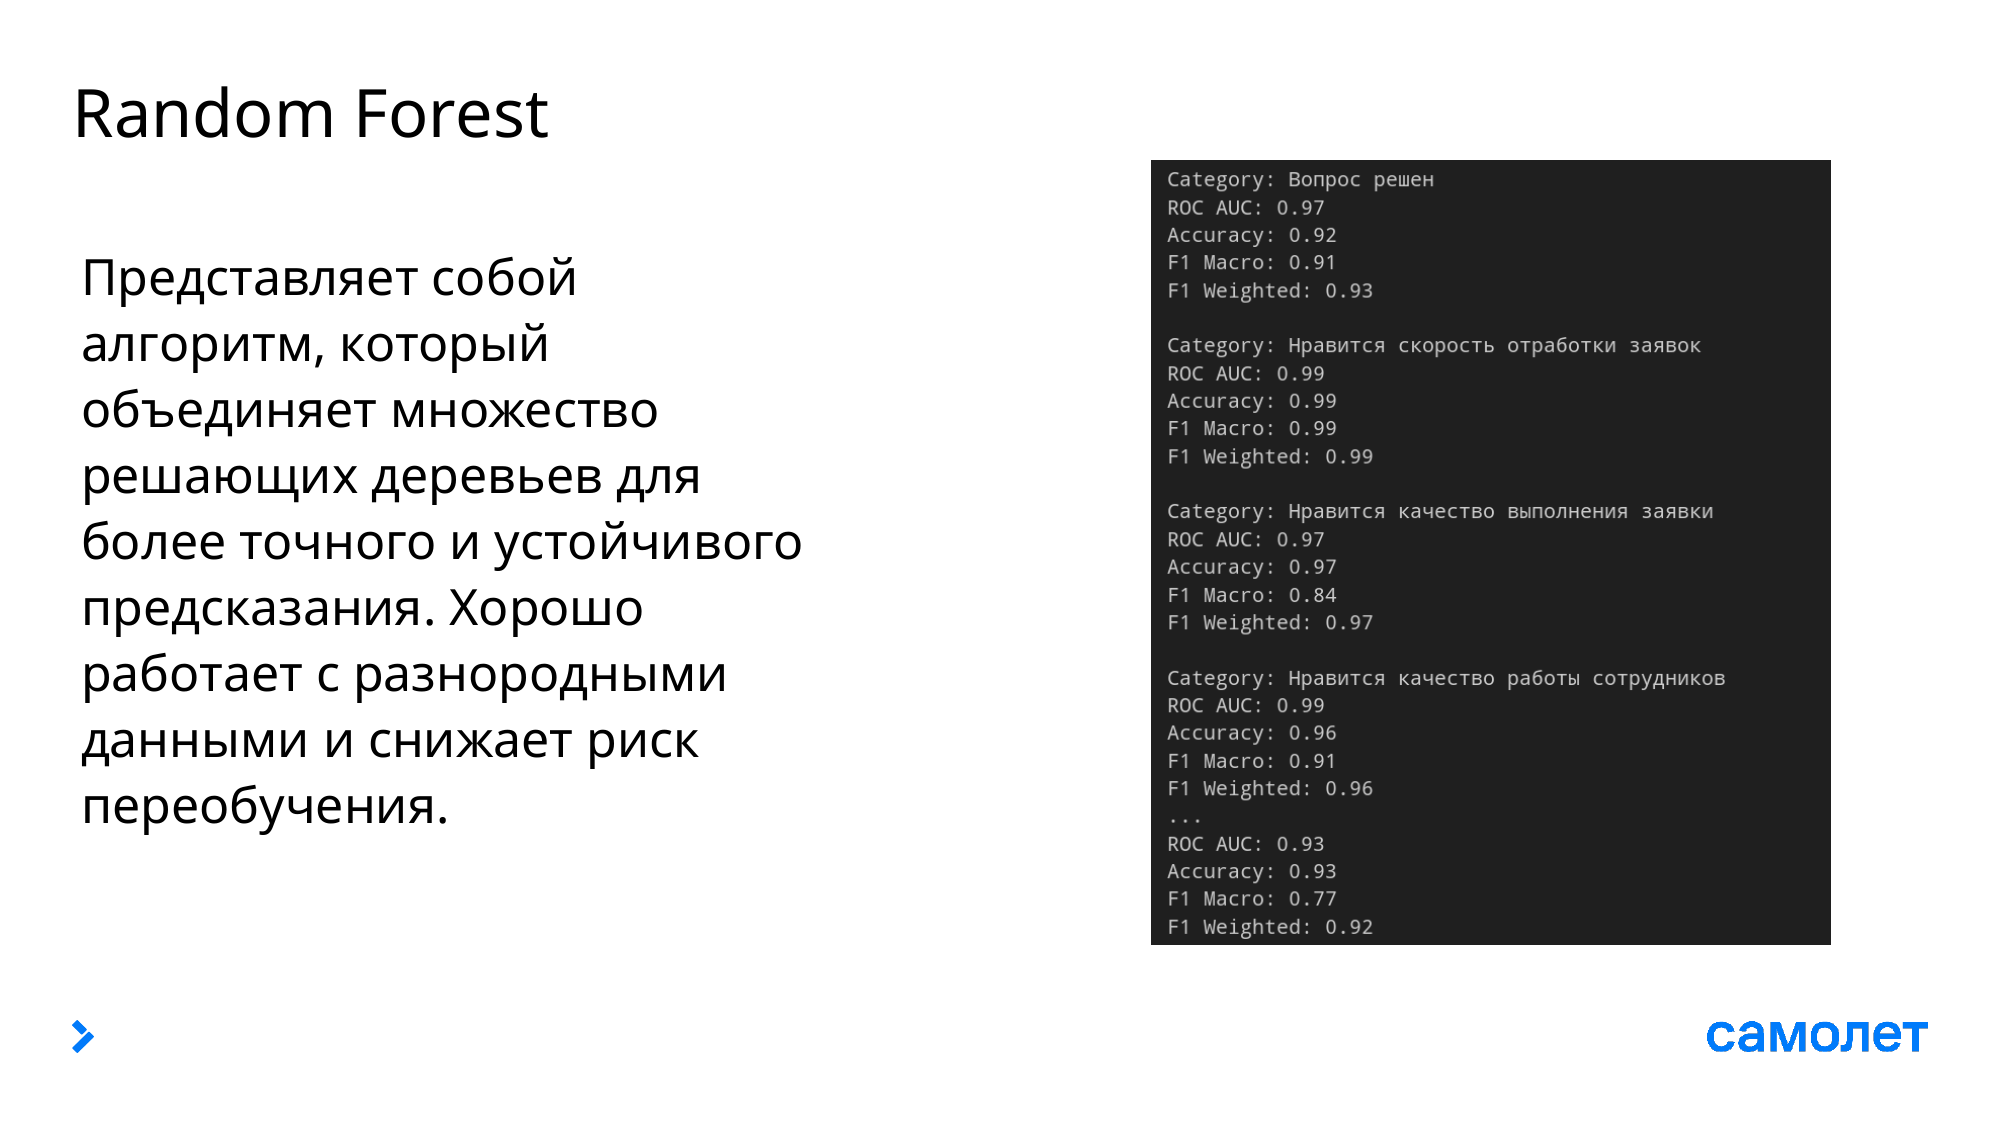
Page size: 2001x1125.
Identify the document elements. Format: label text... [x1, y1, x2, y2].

picture [1151, 160, 1831, 946]
text_box Представляет собой алгоритм, который объединяет множество решающих деревьев для более точного и устойчивого предсказания. Хорошо работает с разнородными данными и снижает риск переобучения. [72, 231, 827, 842]
title Random Forest [72, 72, 1927, 179]
picture [1707, 1021, 1928, 1052]
picture [72, 1020, 94, 1053]
